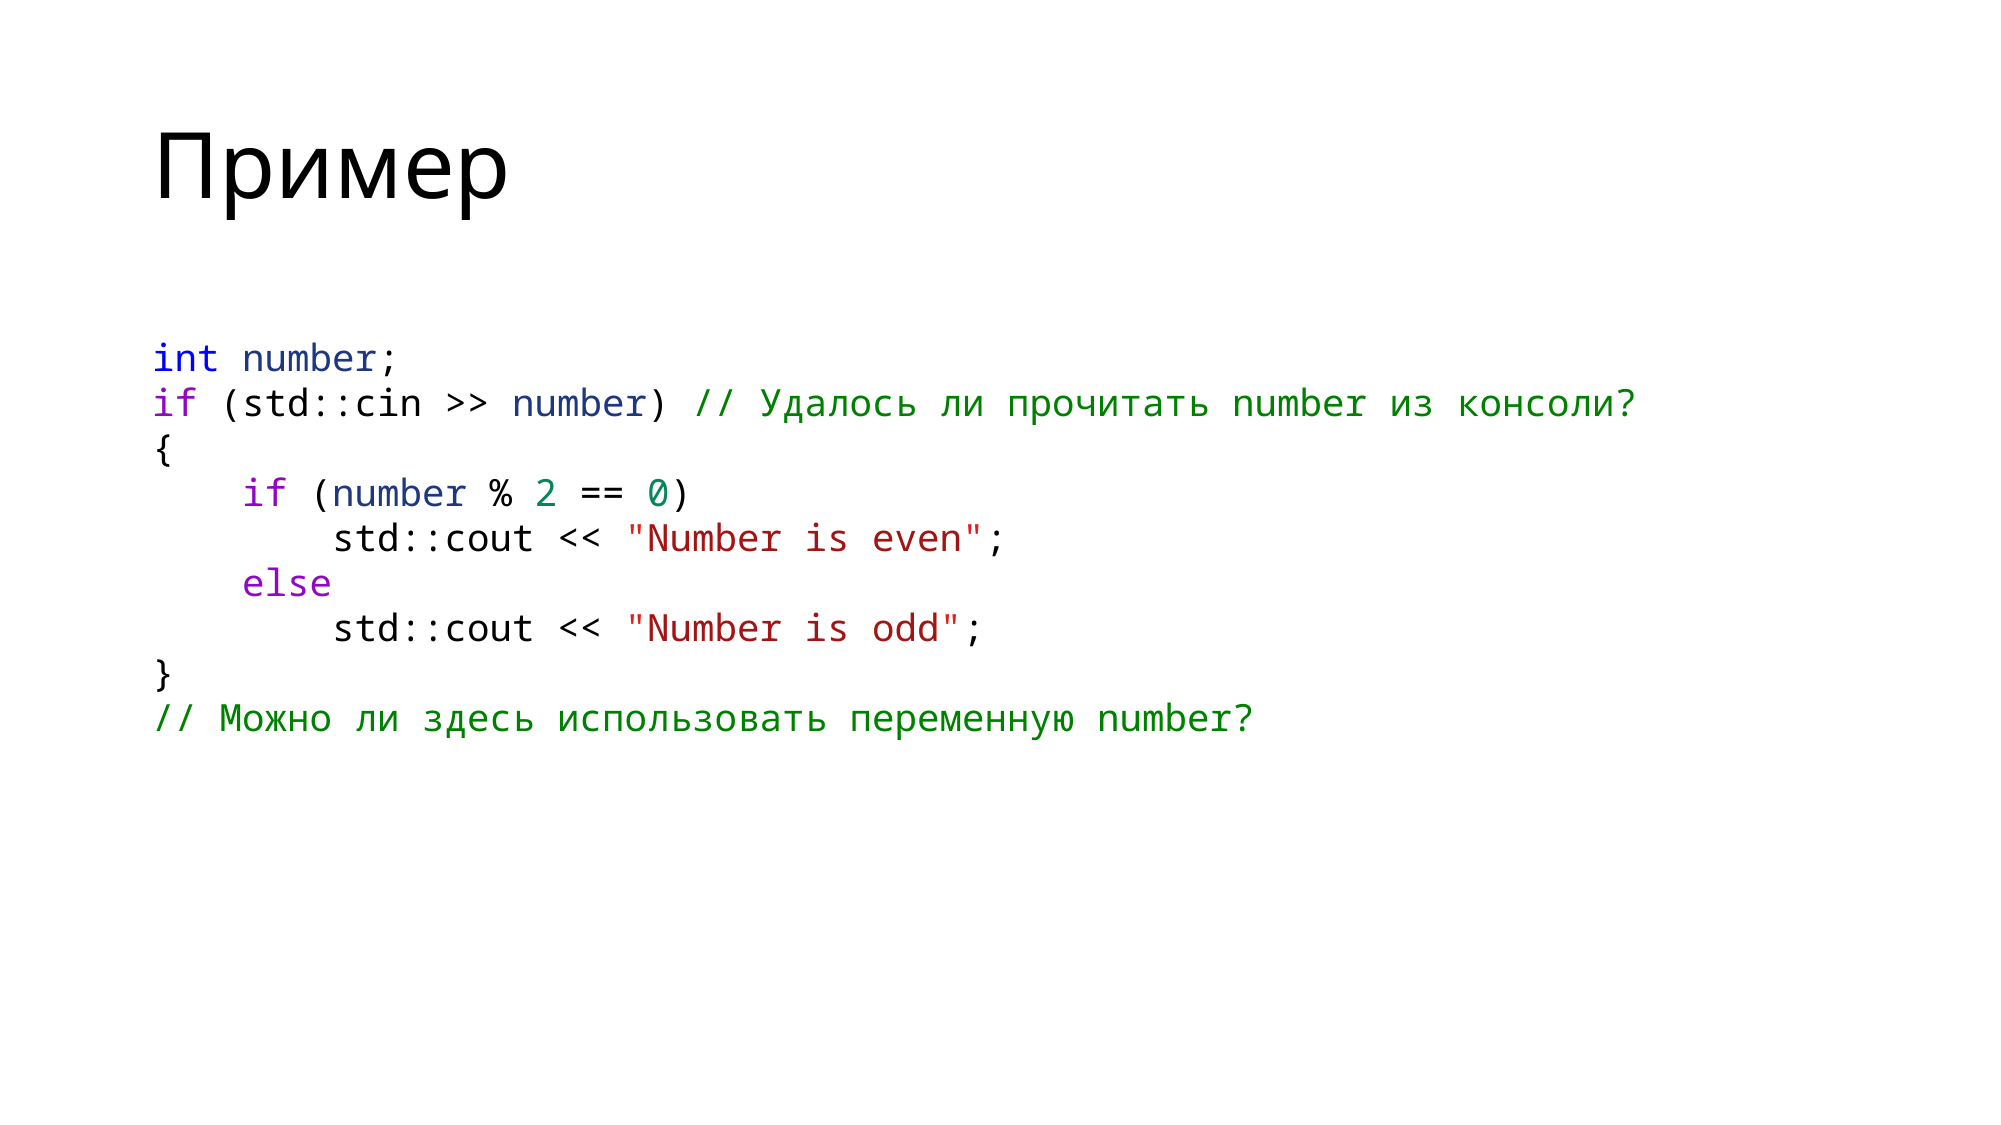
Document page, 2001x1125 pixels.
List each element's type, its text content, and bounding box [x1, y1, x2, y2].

title Пример [137, 59, 1863, 278]
text_box int number; if (std::cin >> number) // Удалось ли прочитать number из консоли? { if (number % 2 == 0) std::cout << "Number is even"; else std::cout << "Number is odd"; } // Можно ли здесь использовать переменную number? [137, 326, 1863, 746]
